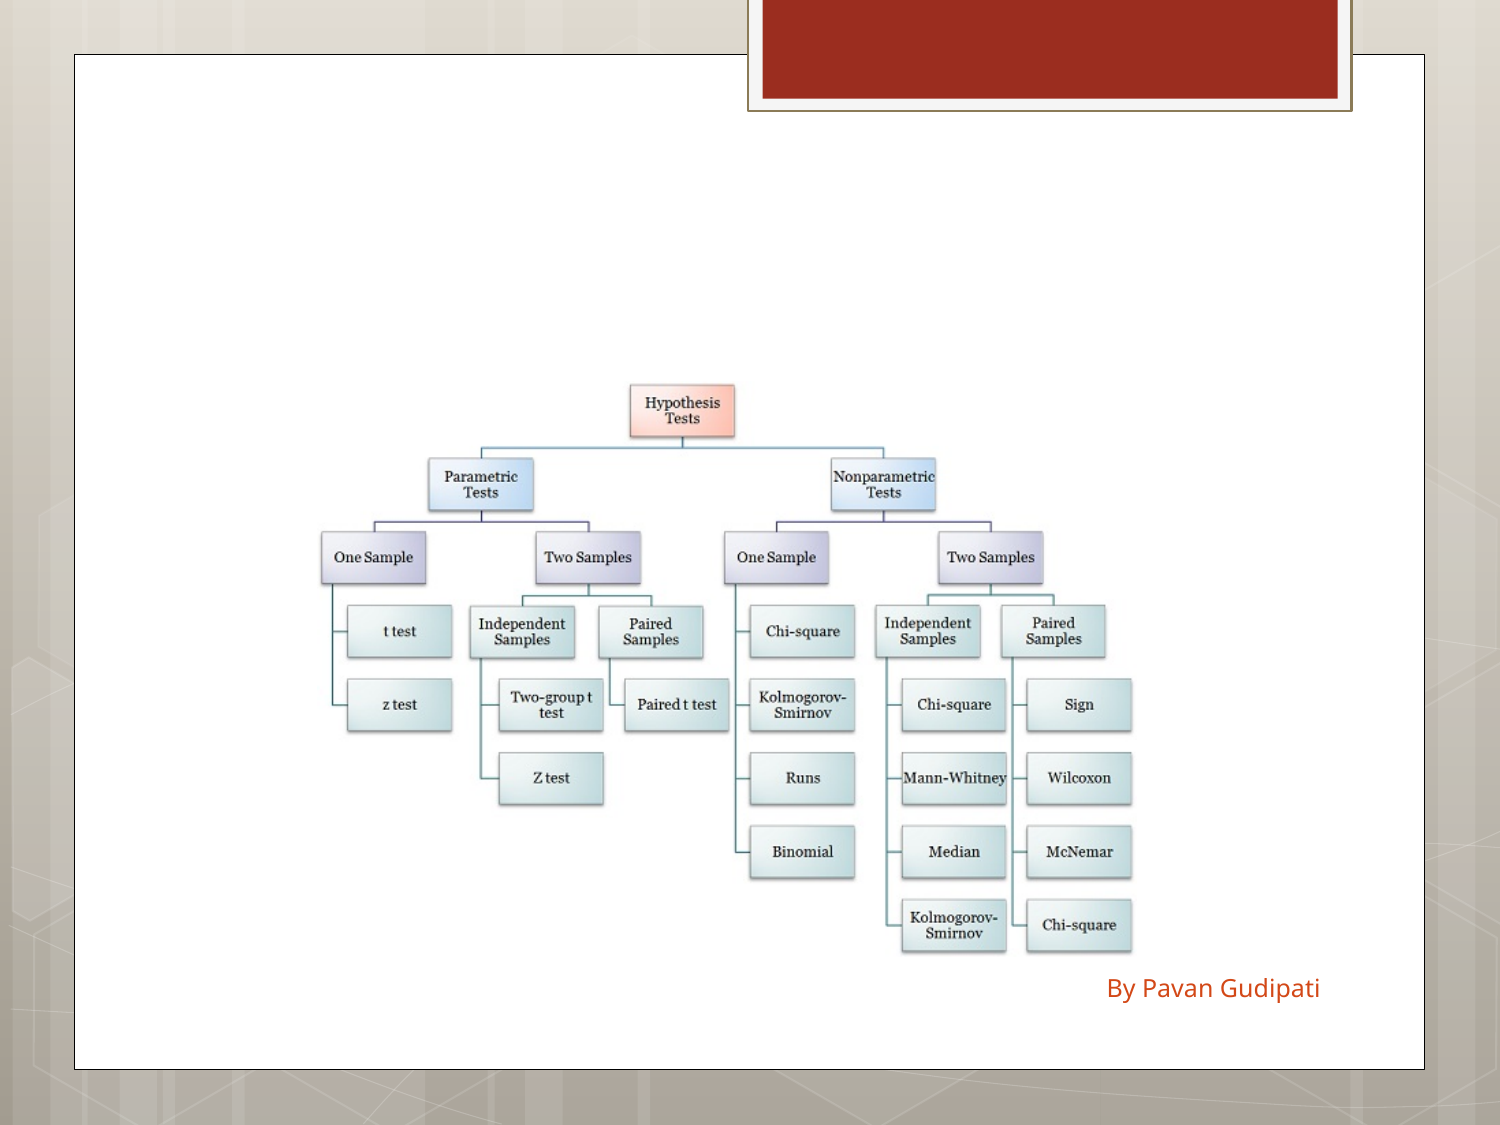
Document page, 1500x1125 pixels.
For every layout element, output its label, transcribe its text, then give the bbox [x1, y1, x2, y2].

footer By Pavan Gudipati [761, 960, 1336, 1020]
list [317, 380, 1137, 957]
